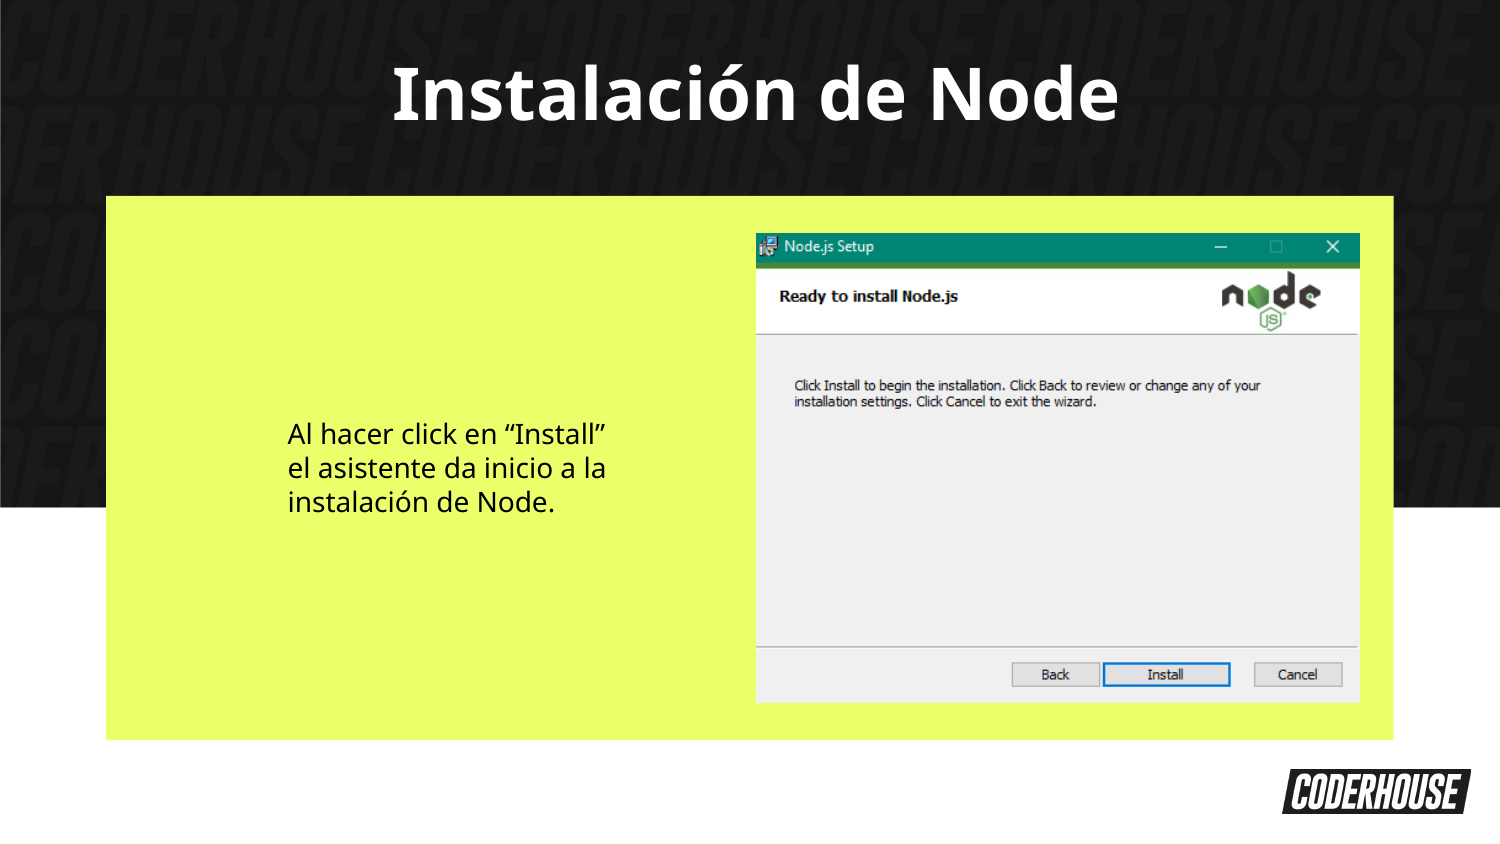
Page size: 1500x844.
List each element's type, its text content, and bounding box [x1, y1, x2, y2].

text_box Instalación de Node [91, 42, 1422, 152]
picture [0, 0, 1500, 844]
text_box Al hacer click en “Install” el asistente da inicio a la instalación de Node. [197, 401, 629, 533]
text_box [106, 195, 1394, 741]
